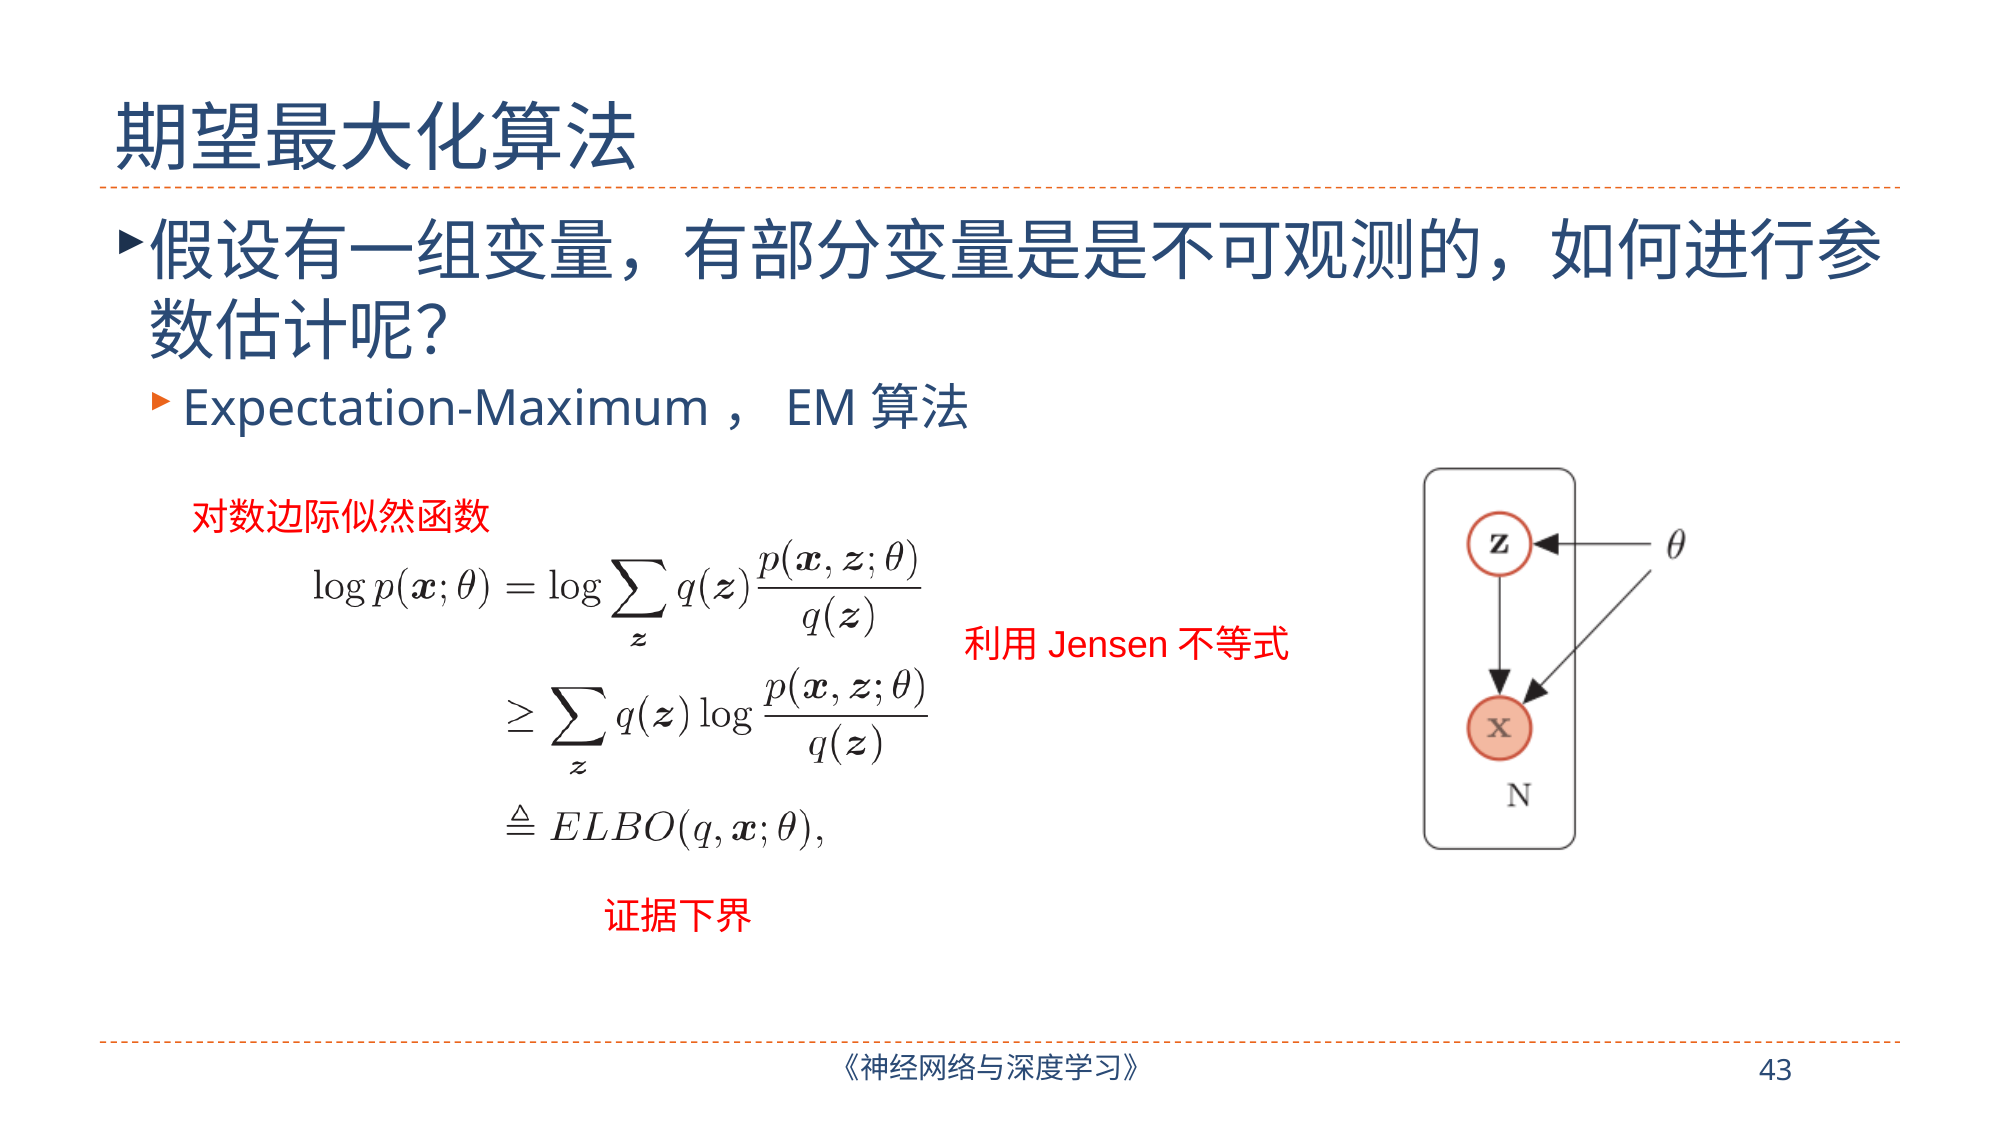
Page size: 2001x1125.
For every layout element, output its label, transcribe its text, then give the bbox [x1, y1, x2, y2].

picture [299, 527, 957, 873]
list 假设有一组变量，有部分变量是是不可观测的，如何进行参数估计呢？ Expectation-Maximum，EM算法 [99, 200, 1900, 1010]
text_box 利用Jensen不等式 [962, 612, 1305, 673]
picture [1374, 446, 1748, 873]
text_box 对数边际似然函数 [176, 485, 507, 546]
text_box 证据下界 [588, 886, 769, 945]
title 期望最大化算法 [99, 24, 1900, 188]
